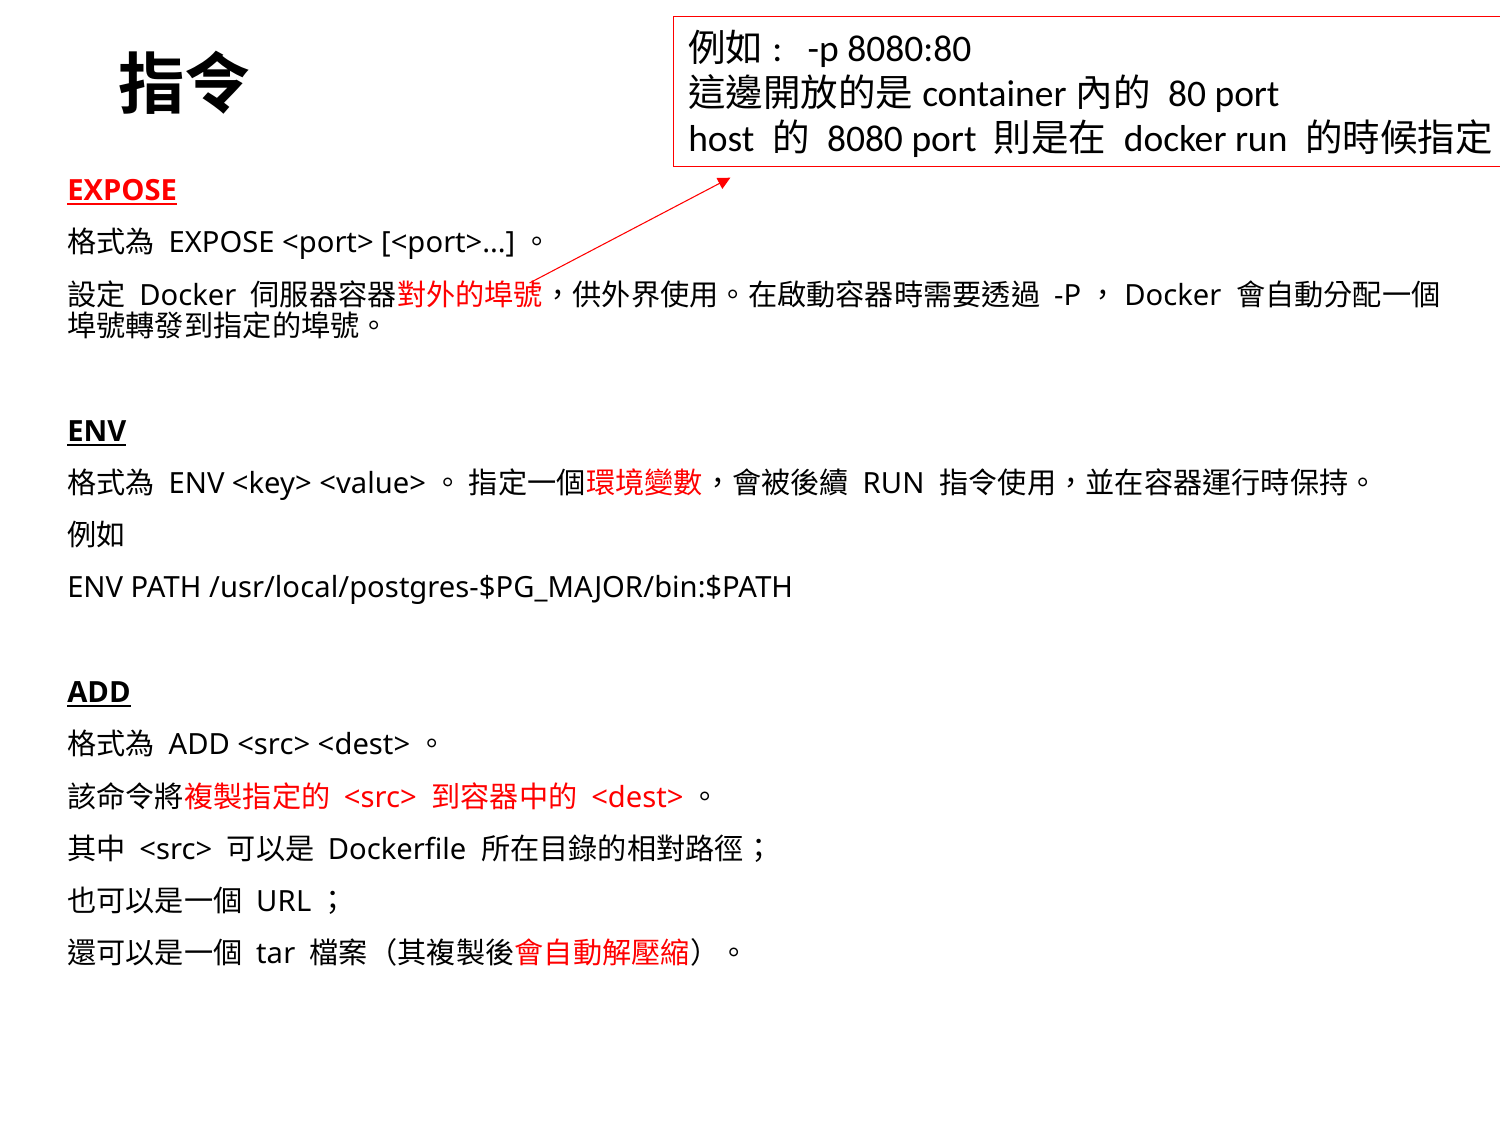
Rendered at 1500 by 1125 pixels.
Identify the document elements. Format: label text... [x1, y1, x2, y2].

title 指令 [103, 26, 673, 148]
text_box 例如: -p 8080:80 這邊開放的是container內的 80 port host 的 8080 port 則是在 docker run 的時候指定 [673, 16, 1500, 167]
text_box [529, 177, 731, 284]
list EXPOSE 格式為 EXPOSE <port> [<port>...]。 設定 Docker 伺服器容器對外的埠號，供外界使用。在啟動容器時需要透過 -P，Docker 會自動分配一個埠號轉發到指定的埠號。 ENV 格式為 ENV <key> <value>。 指定一個環境變數，會被後續 RUN 指令使用，並在容器運行時保持。 例如 ENV PATH /usr/local/postgres-$PG_MAJOR/bin:$PATH ADD 格式為 ADD <src> <dest>。 該命令將複製指定的 <src> 到容器中的 <dest>。 其中 <src> 可以是 Dockerfile 所在目錄的相對路徑； 也可以是一個 URL； 還可以是一個 tar 檔案（其複製後會自動解壓縮）。 [52, 168, 1473, 1014]
